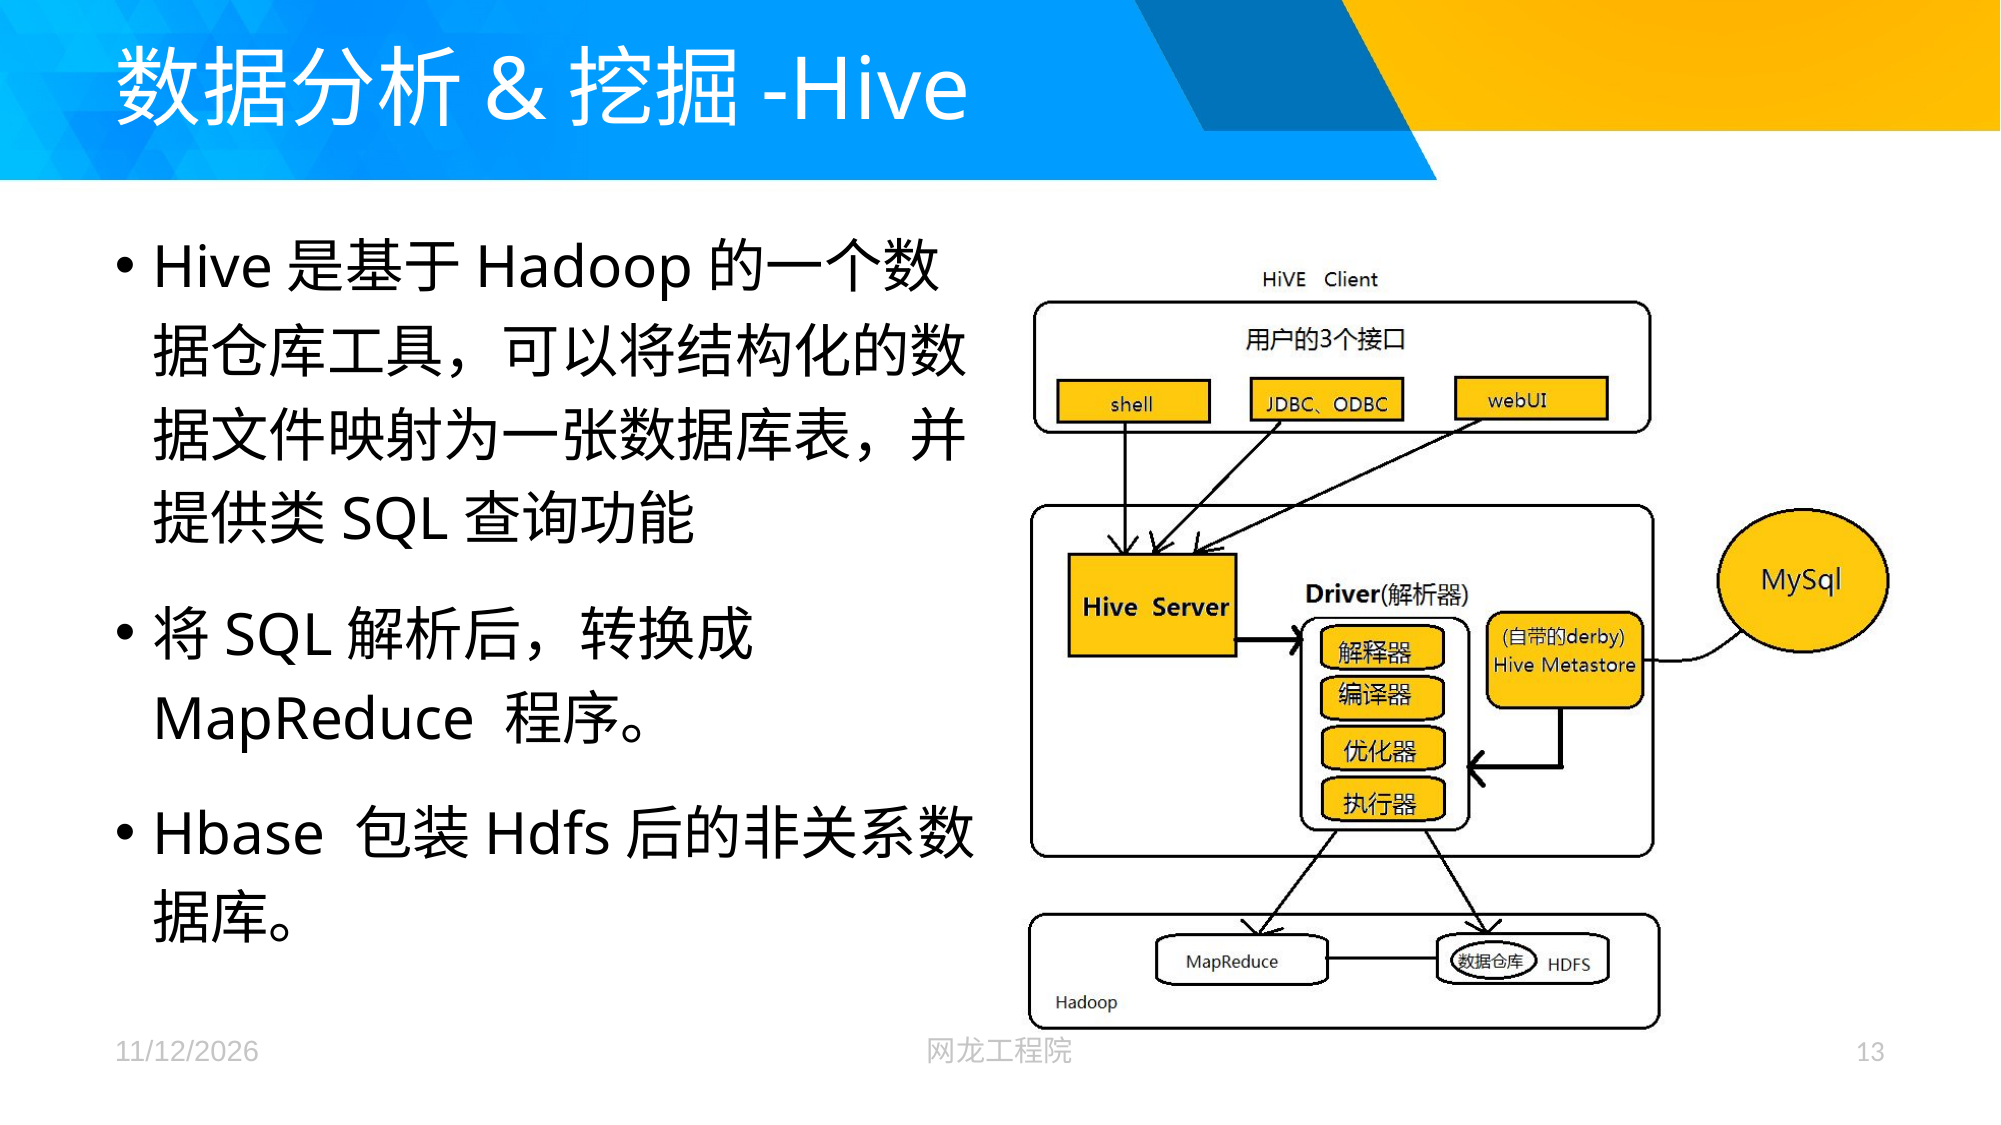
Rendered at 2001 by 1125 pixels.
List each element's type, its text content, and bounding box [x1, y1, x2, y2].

slide_number 13 [1433, 1046, 1900, 1103]
title 数据分析&挖掘-Hive [99, 36, 1619, 147]
picture [0, 0, 2001, 1125]
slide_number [99, 1024, 567, 1103]
list Hive是基于Hadoop的一个数据仓库工具，可以将结构化的数据文件映射为一张数据库表，并提供类SQL查询功能 将SQL解析后，转换成MapReduce 程序。 Hbase 包装Hdfs后的非关系数据库。 [99, 208, 970, 1010]
footer 网龙工程院 [683, 1024, 1317, 1103]
